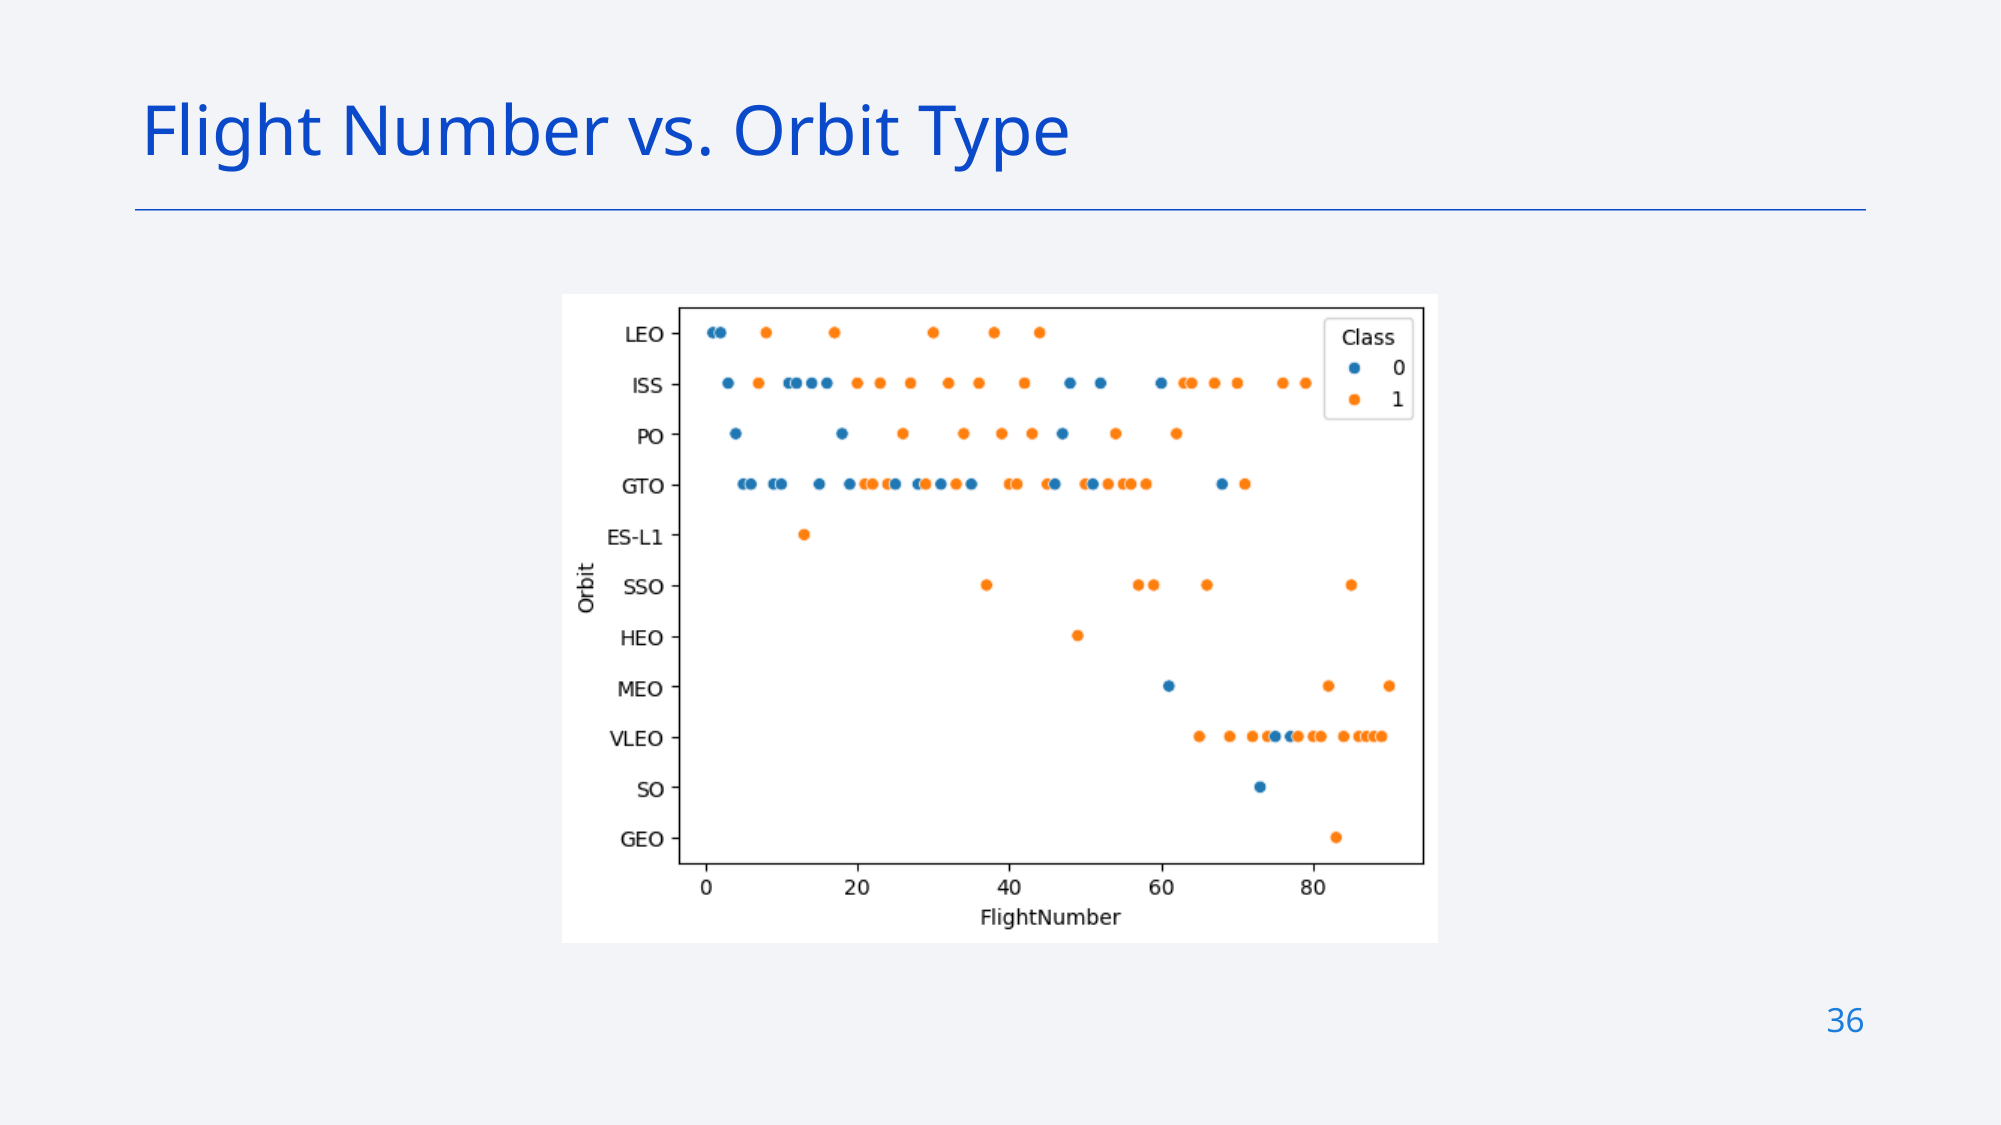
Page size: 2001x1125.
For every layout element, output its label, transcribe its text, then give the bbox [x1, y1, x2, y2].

text_box Flight Number vs. Orbit Type [126, 88, 1852, 179]
slide_number 36 [1429, 988, 1880, 1055]
picture [0, 0, 2001, 1125]
